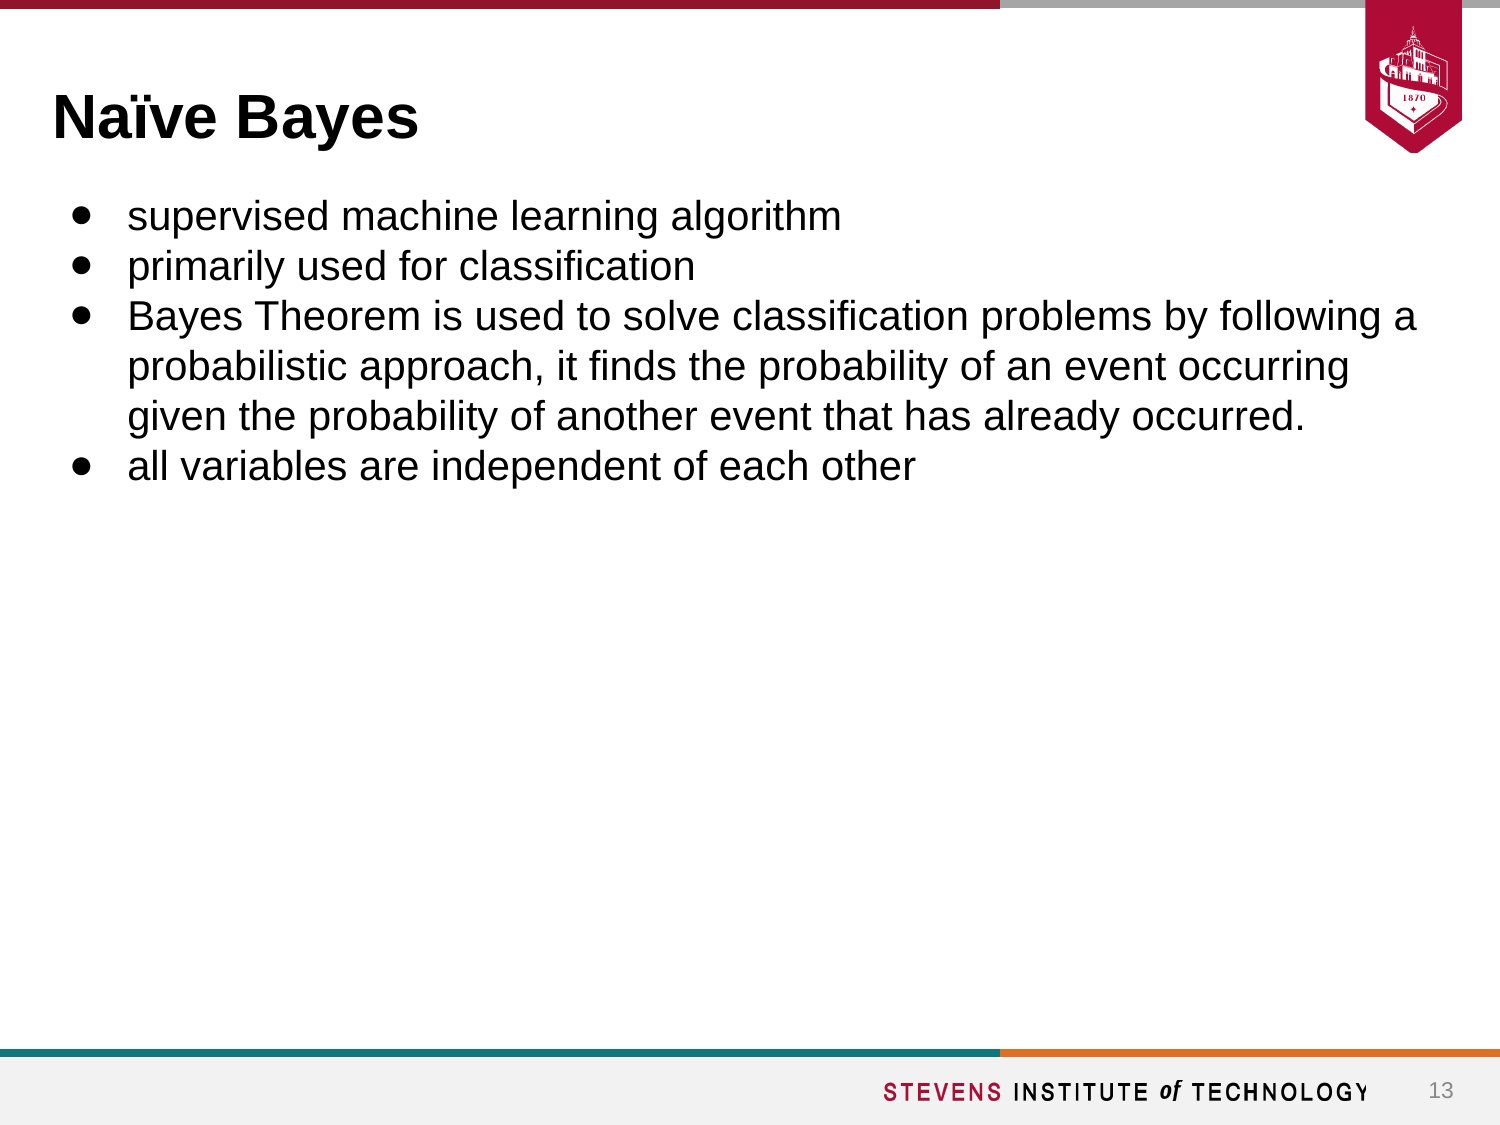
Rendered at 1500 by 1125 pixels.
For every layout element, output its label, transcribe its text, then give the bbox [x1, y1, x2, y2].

list supervised machine learning algorithm primarily used for classification Bayes Theorem is used to solve classification problems by following a probabilistic approach, it finds the probability of an event occurring given the probability of another event that has already occurred. all variables are independent of each other [37, 181, 1463, 1000]
title Naïve Bayes [37, 68, 1236, 157]
picture [884, 1080, 1366, 1101]
slide_number 13 [1401, 1059, 1481, 1120]
picture [1365, 0, 1462, 153]
